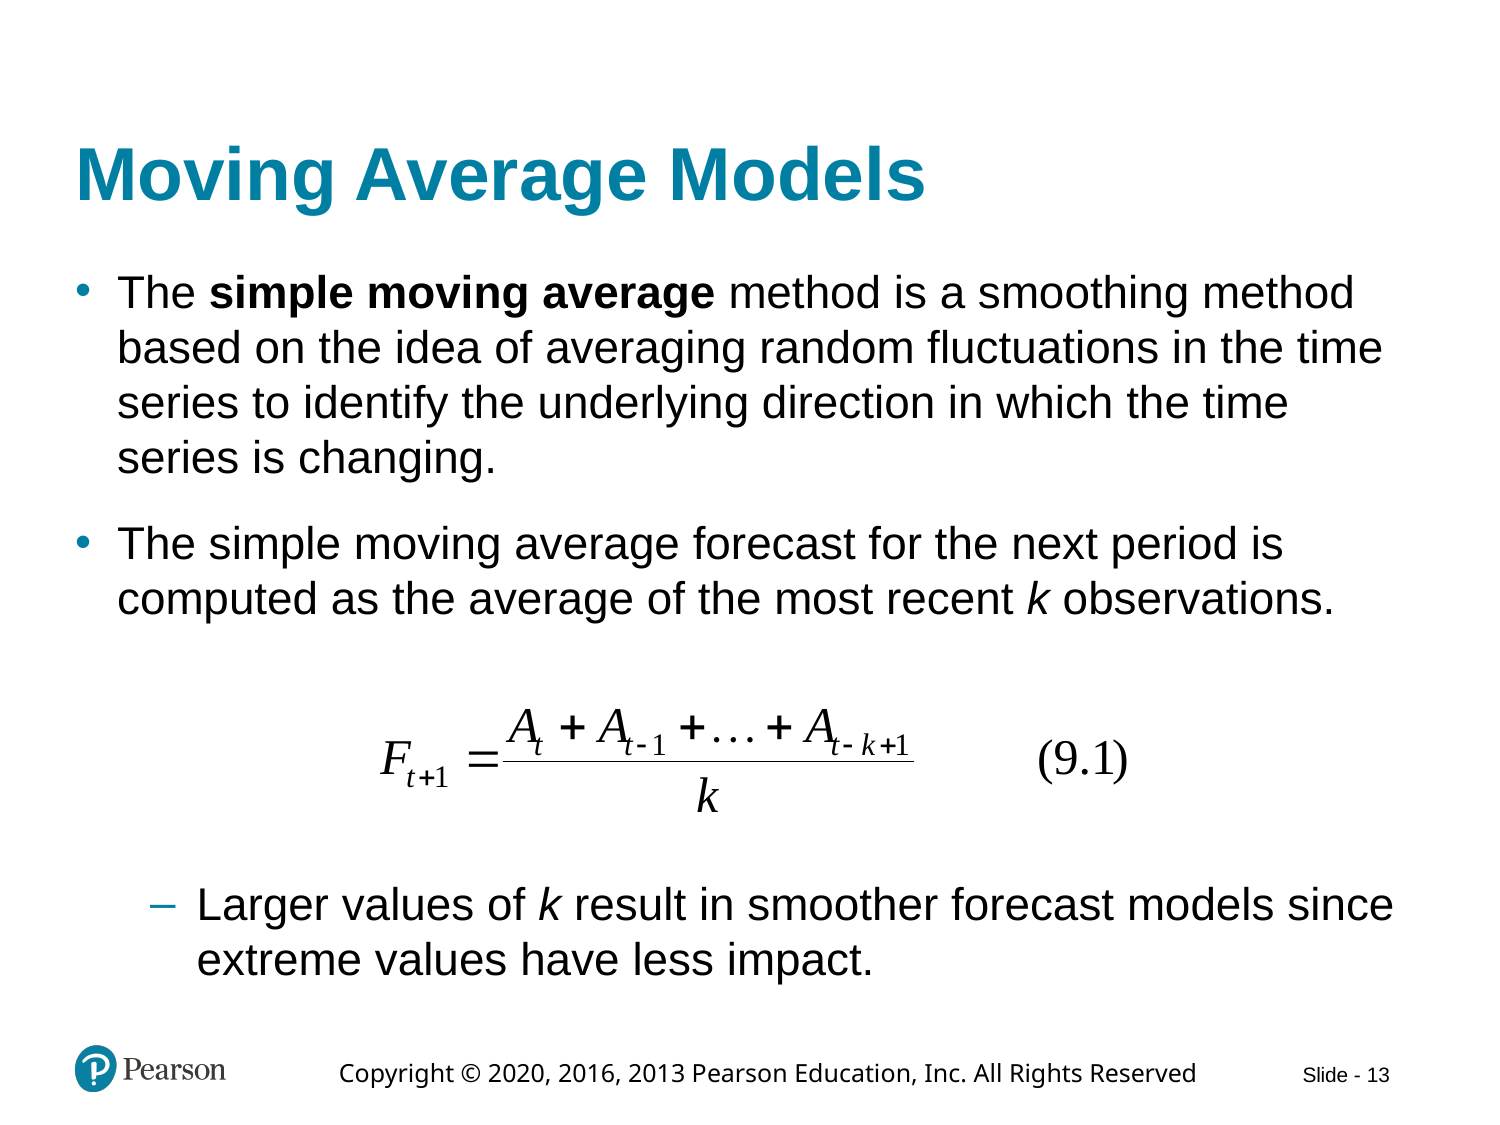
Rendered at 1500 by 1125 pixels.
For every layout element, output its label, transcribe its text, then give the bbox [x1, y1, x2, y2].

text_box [375, 698, 1132, 819]
picture [101, 1045, 226, 1092]
picture [75, 1078, 86, 1092]
title Moving Average Models [75, 35, 1425, 216]
list The simple moving average method is a smoothing method based on the idea of averaging random fluctuations in the time series to identify the underlying direction in which the time series is changing. The simple moving average forecast for the next period is computed as the average of the most recent k observations. [75, 262, 1425, 668]
picture [75, 1045, 90, 1061]
picture [83, 1054, 109, 1079]
list Larger values of k result in smoother forecast models since extreme values have less impact. [75, 875, 1425, 1005]
